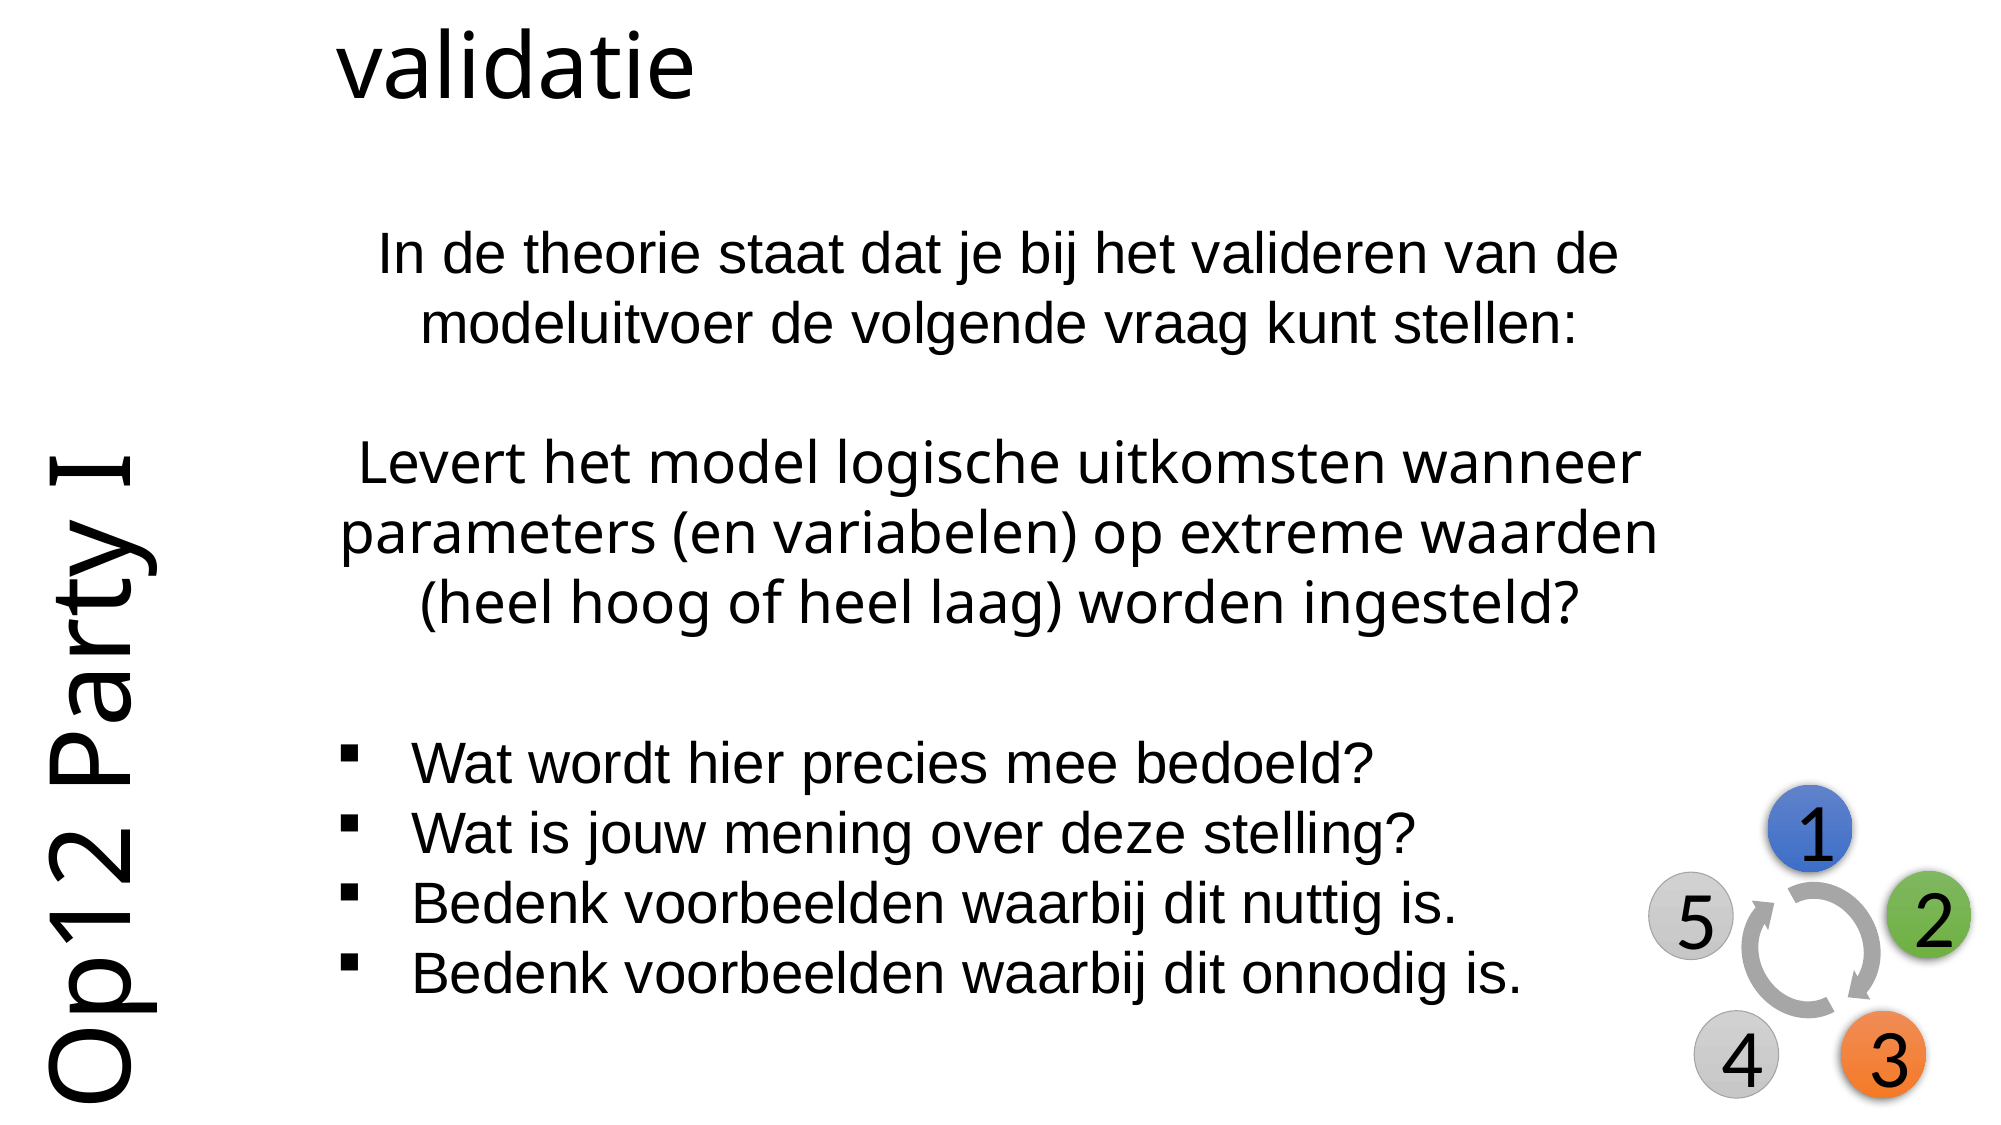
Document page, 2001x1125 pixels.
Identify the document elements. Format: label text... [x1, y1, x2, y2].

text_box validatie [321, 0, 1919, 125]
text_box Op12 Party I [0, 0, 189, 1125]
text_box Wat wordt hier precies mee bedoeld? Wat is jouw mening over deze stelling? Bedenk voorbeelden waarbij dit nuttig is. Bedenk voorbeelden waarbij dit onnodig is. [321, 717, 1679, 1013]
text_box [1648, 784, 1972, 1099]
text_box In de theorie staat dat je bij het valideren van de modeluitvoer de volgende vraag kunt stellen: Levert het model logische uitkomsten wanneer parameters (en variabelen) op extreme waarden (heel hoog of heel laag) worden ingesteld? [321, 207, 1679, 643]
